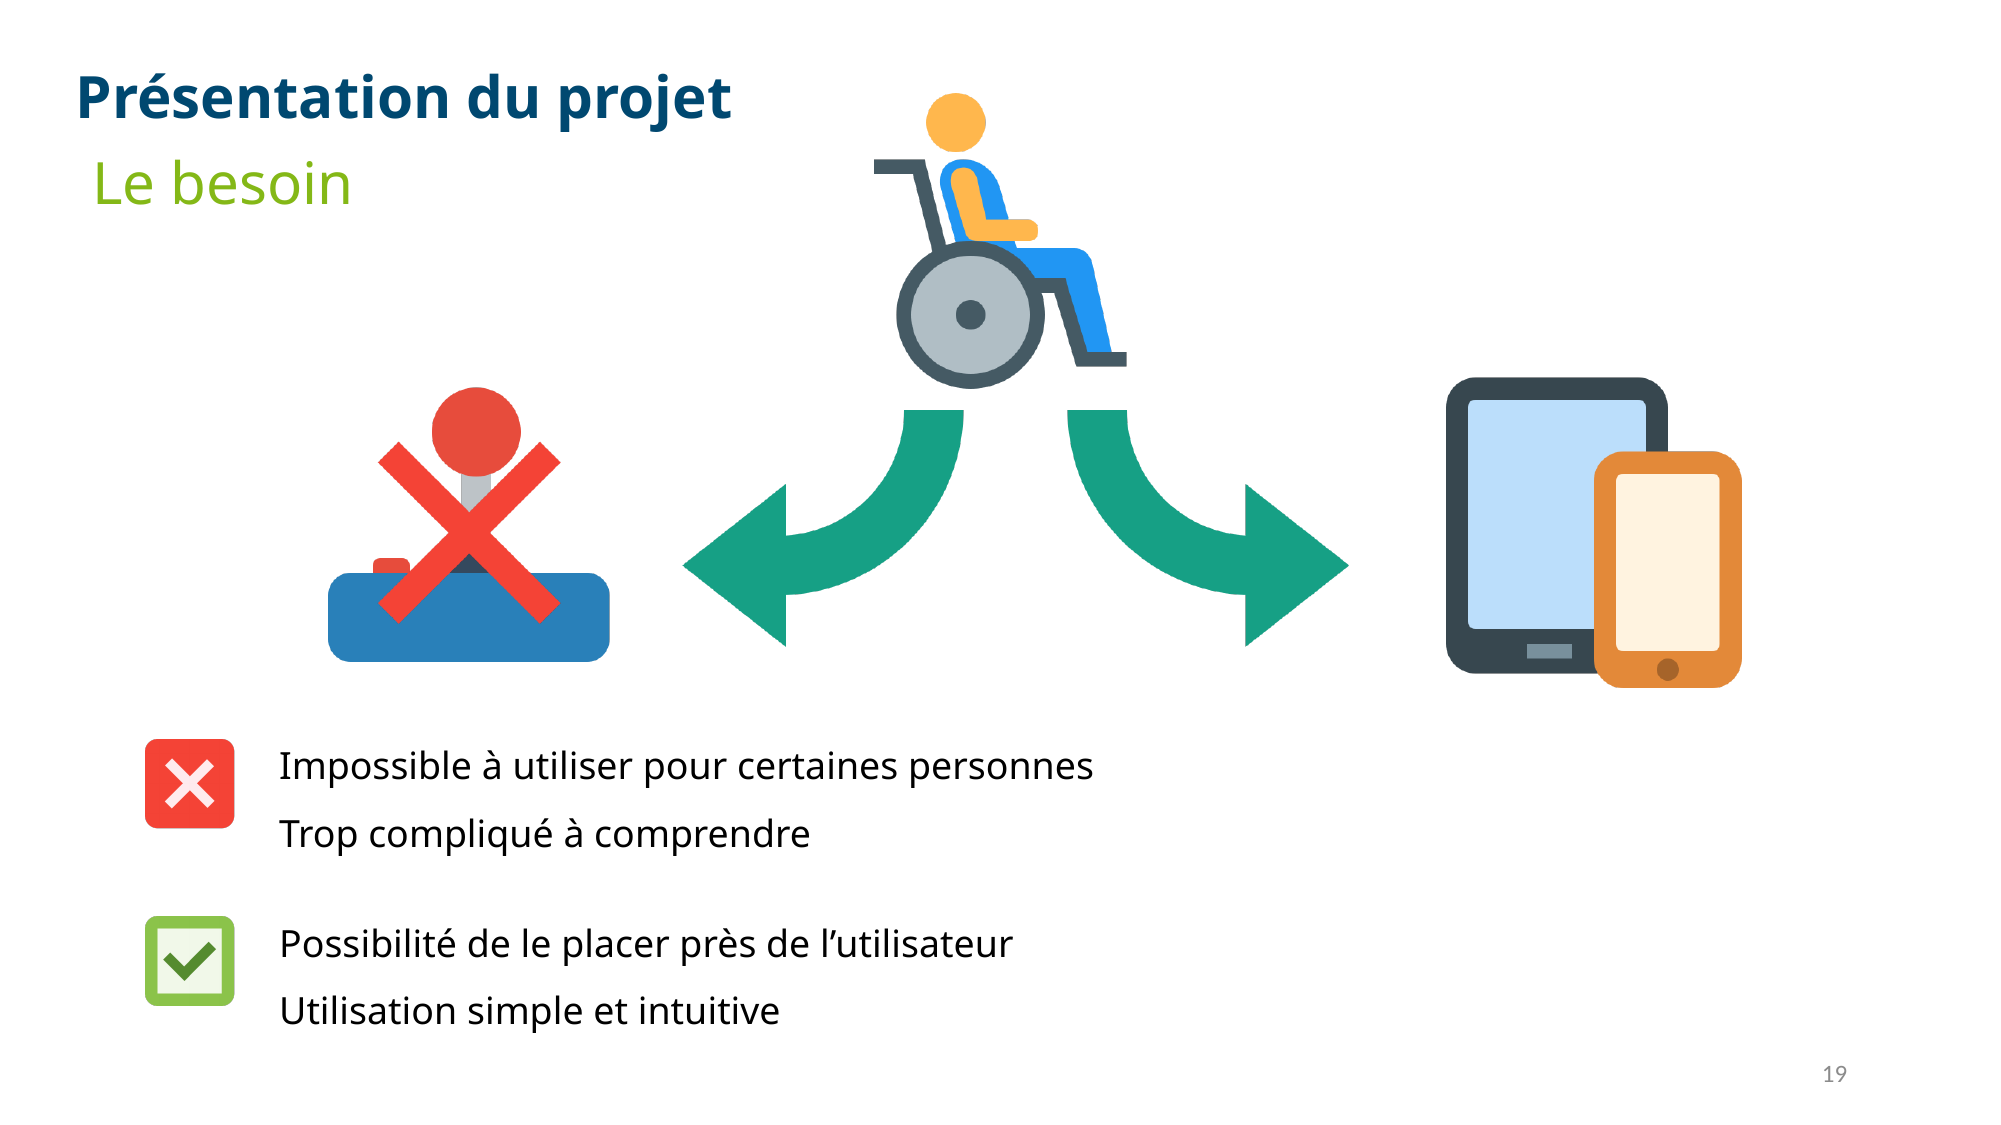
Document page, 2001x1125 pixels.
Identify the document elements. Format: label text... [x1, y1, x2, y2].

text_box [130, 889, 1334, 1033]
slide_number 19 [1412, 1042, 1863, 1103]
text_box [130, 712, 1334, 856]
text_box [73, 53, 751, 225]
picture [645, 63, 1386, 706]
picture [1416, 355, 1771, 710]
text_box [291, 350, 645, 706]
